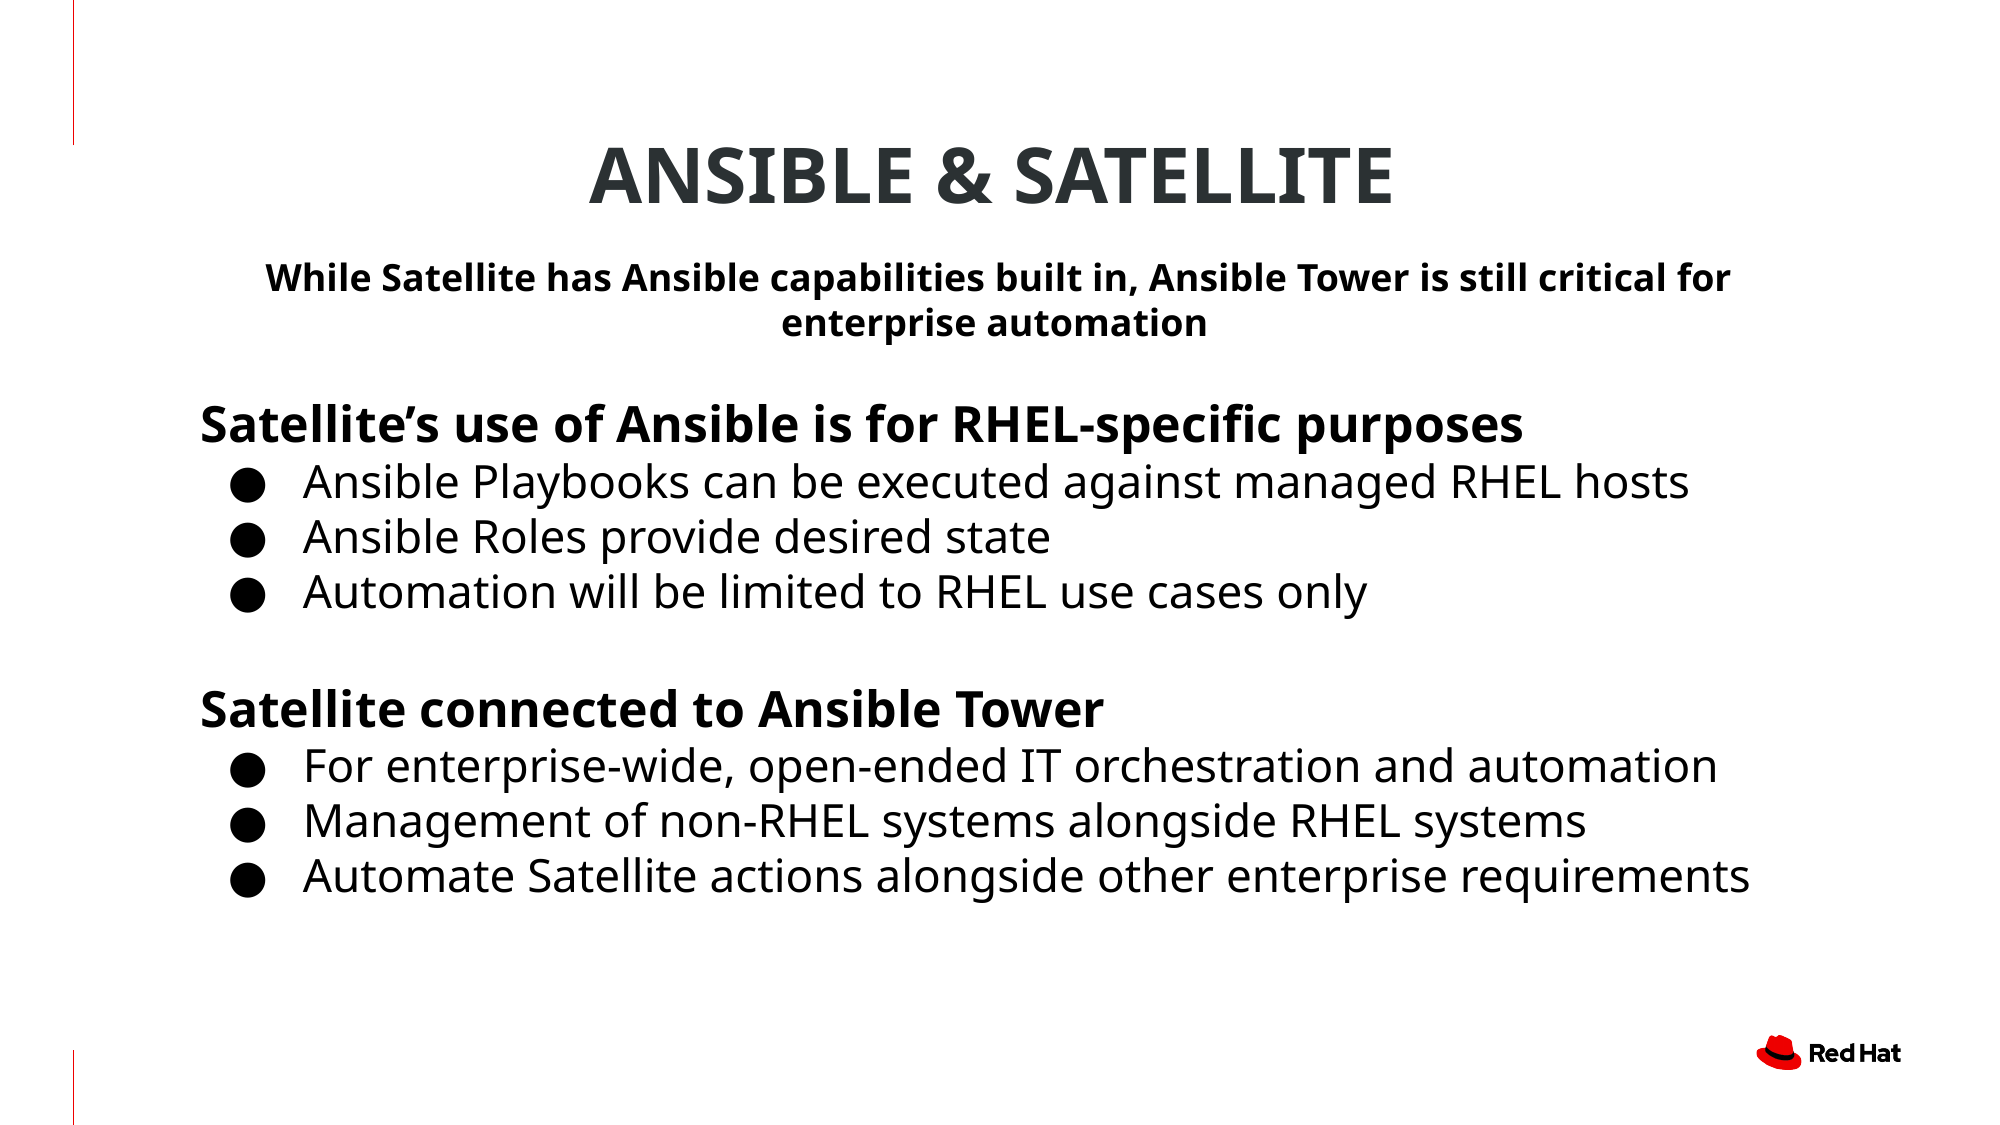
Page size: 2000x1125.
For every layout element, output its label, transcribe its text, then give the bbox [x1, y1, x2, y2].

picture [1756, 1035, 1901, 1070]
text_box Satellite’s use of Ansible is for RHEL-specific purposes Ansible Playbooks can be executed against managed RHEL hosts Ansible Roles provide desired state Automation will be limited to RHEL use cases only Satellite connected to Ansible Tower For enterprise-wide, open-ended IT orchestration and automation Management of non-RHEL systems alongside RHEL systems Automate Satellite actions alongside other enterprise requirements [180, 372, 1819, 951]
text_box While Satellite has Ansible capabilities built in, Ansible Tower is still critical for enterprise automation [180, 219, 1819, 364]
text_box ANSIBLE & SATELLITE [97, 66, 1888, 240]
